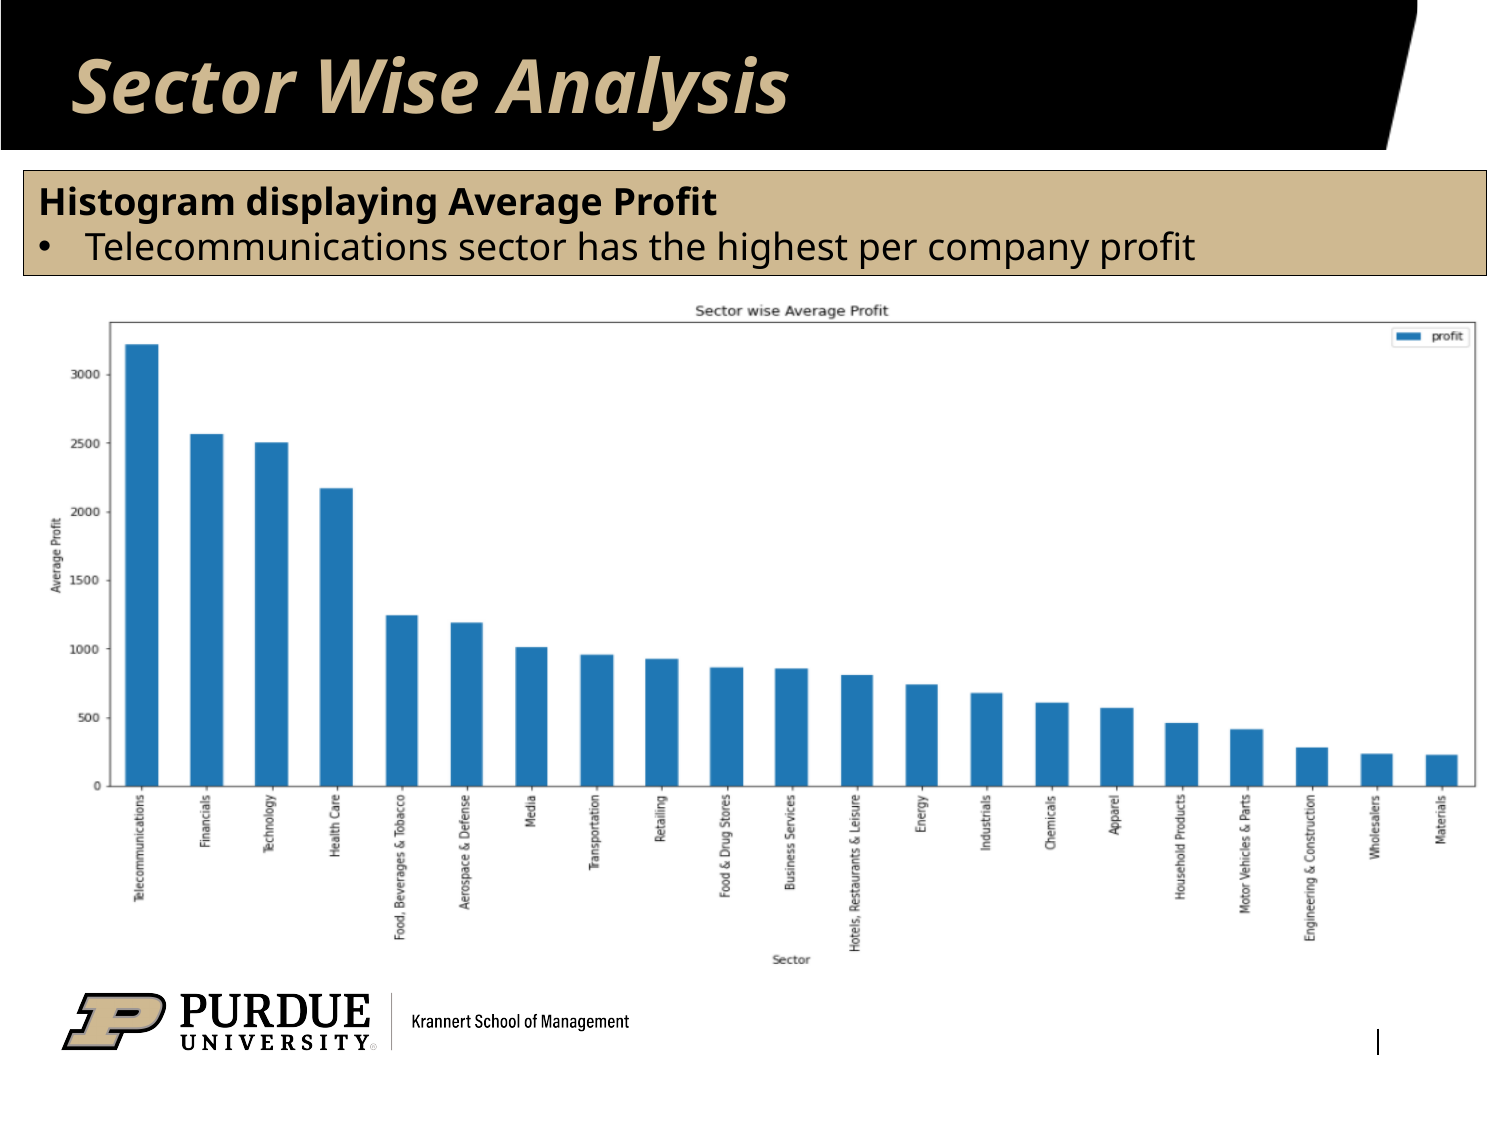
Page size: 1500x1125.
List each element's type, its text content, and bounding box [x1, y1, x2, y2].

picture [61, 990, 648, 1054]
text_box Histogram displaying Average Profit Telecommunications sector has the highest per company profit [23, 170, 1487, 276]
picture [23, 288, 1500, 978]
title Sector Wise Analysis [68, 45, 1254, 133]
